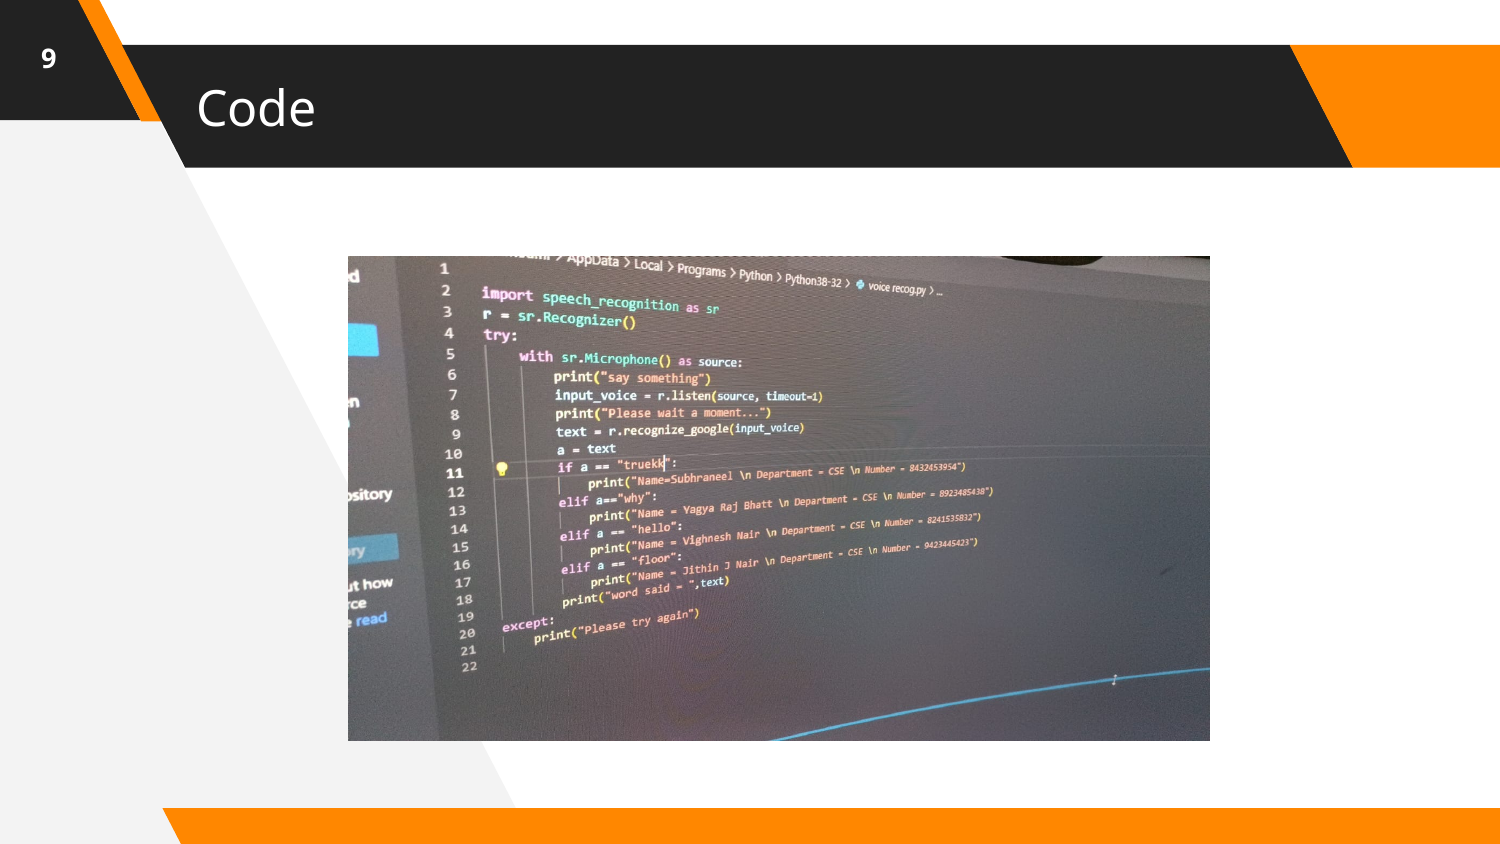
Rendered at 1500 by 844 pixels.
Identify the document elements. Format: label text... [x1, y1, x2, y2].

slide_number 9 [0, 0, 98, 121]
picture [348, 256, 1210, 741]
title Code [181, 45, 1285, 169]
